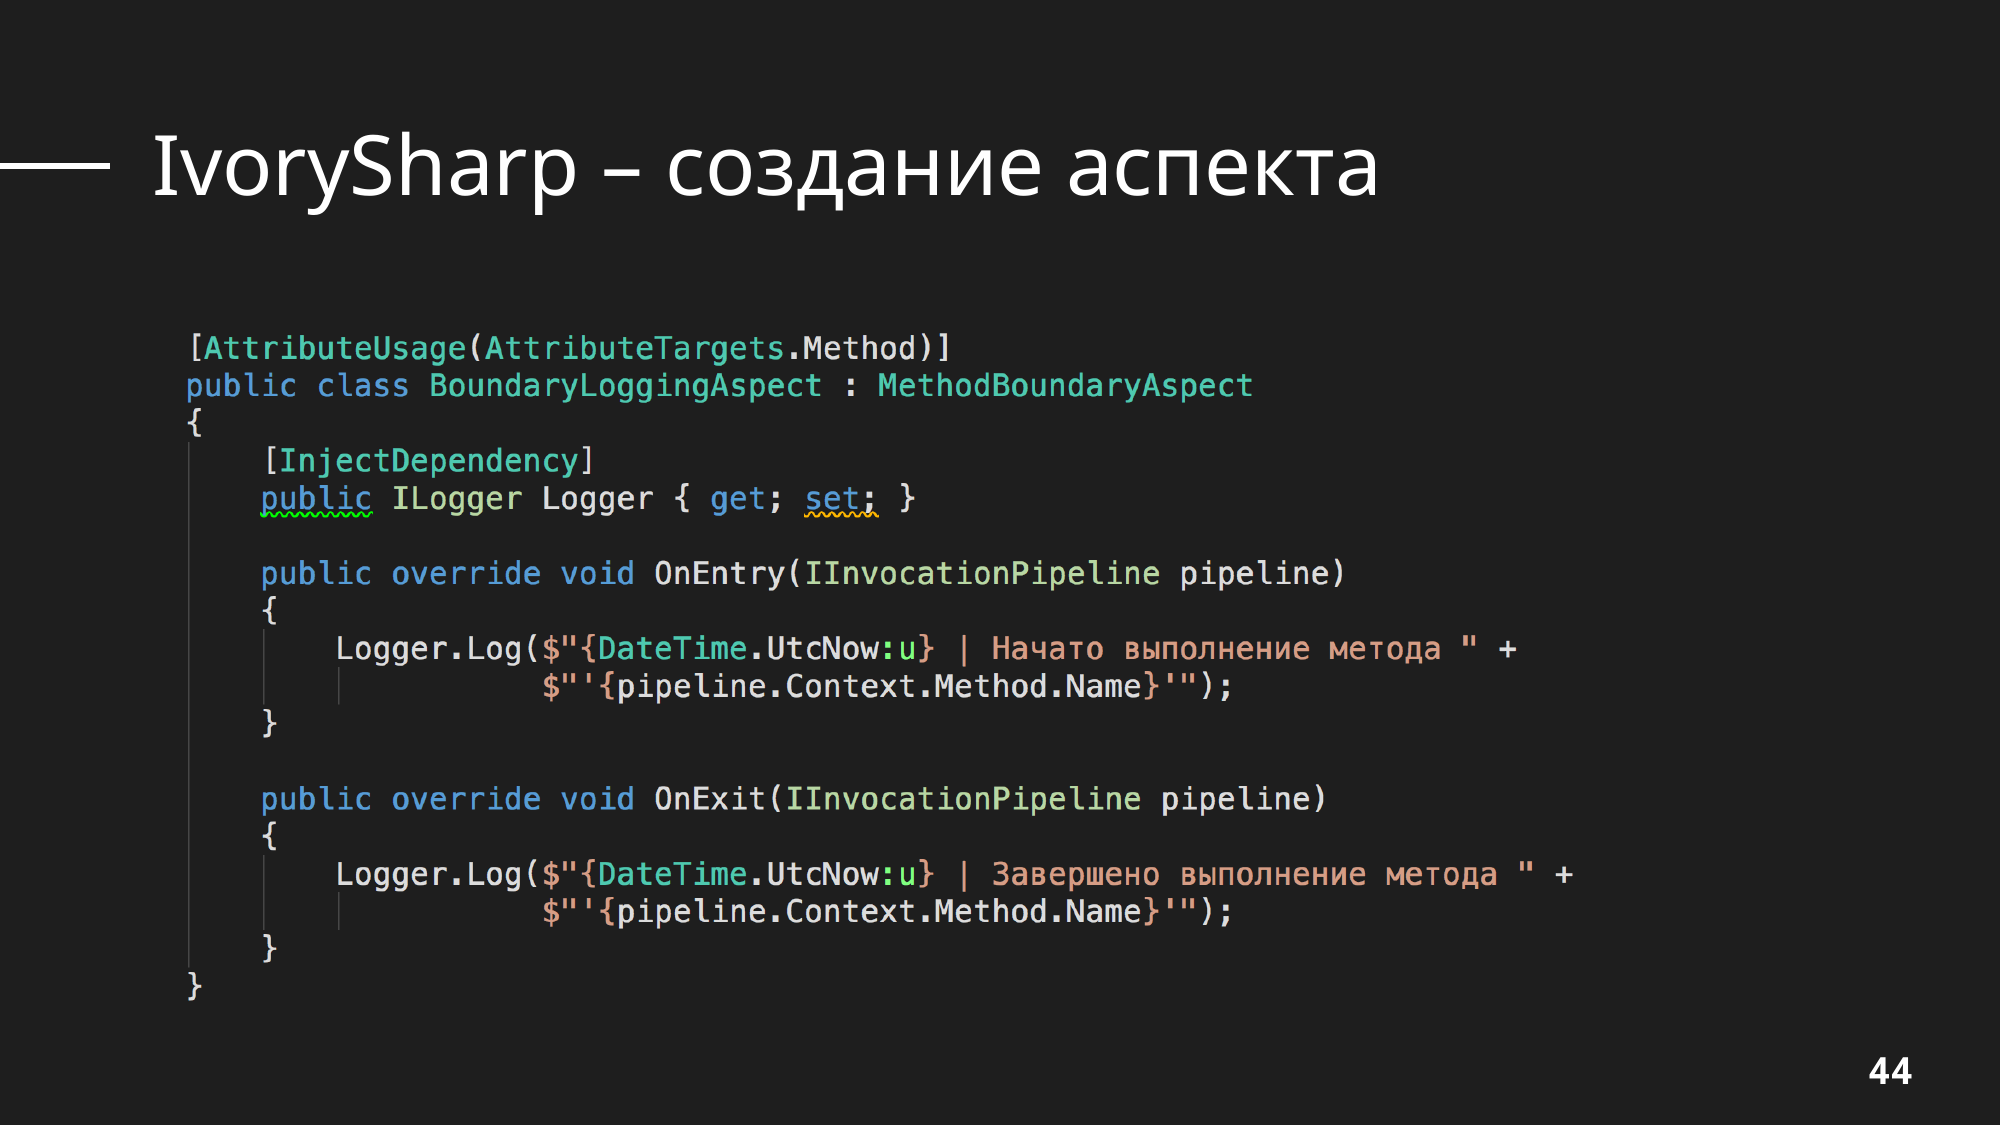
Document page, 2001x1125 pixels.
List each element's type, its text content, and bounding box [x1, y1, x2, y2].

text_box 44 [1478, 1042, 1929, 1103]
title IvorySharp – создание аспекта [137, 59, 1863, 278]
picture [137, 273, 1619, 1043]
